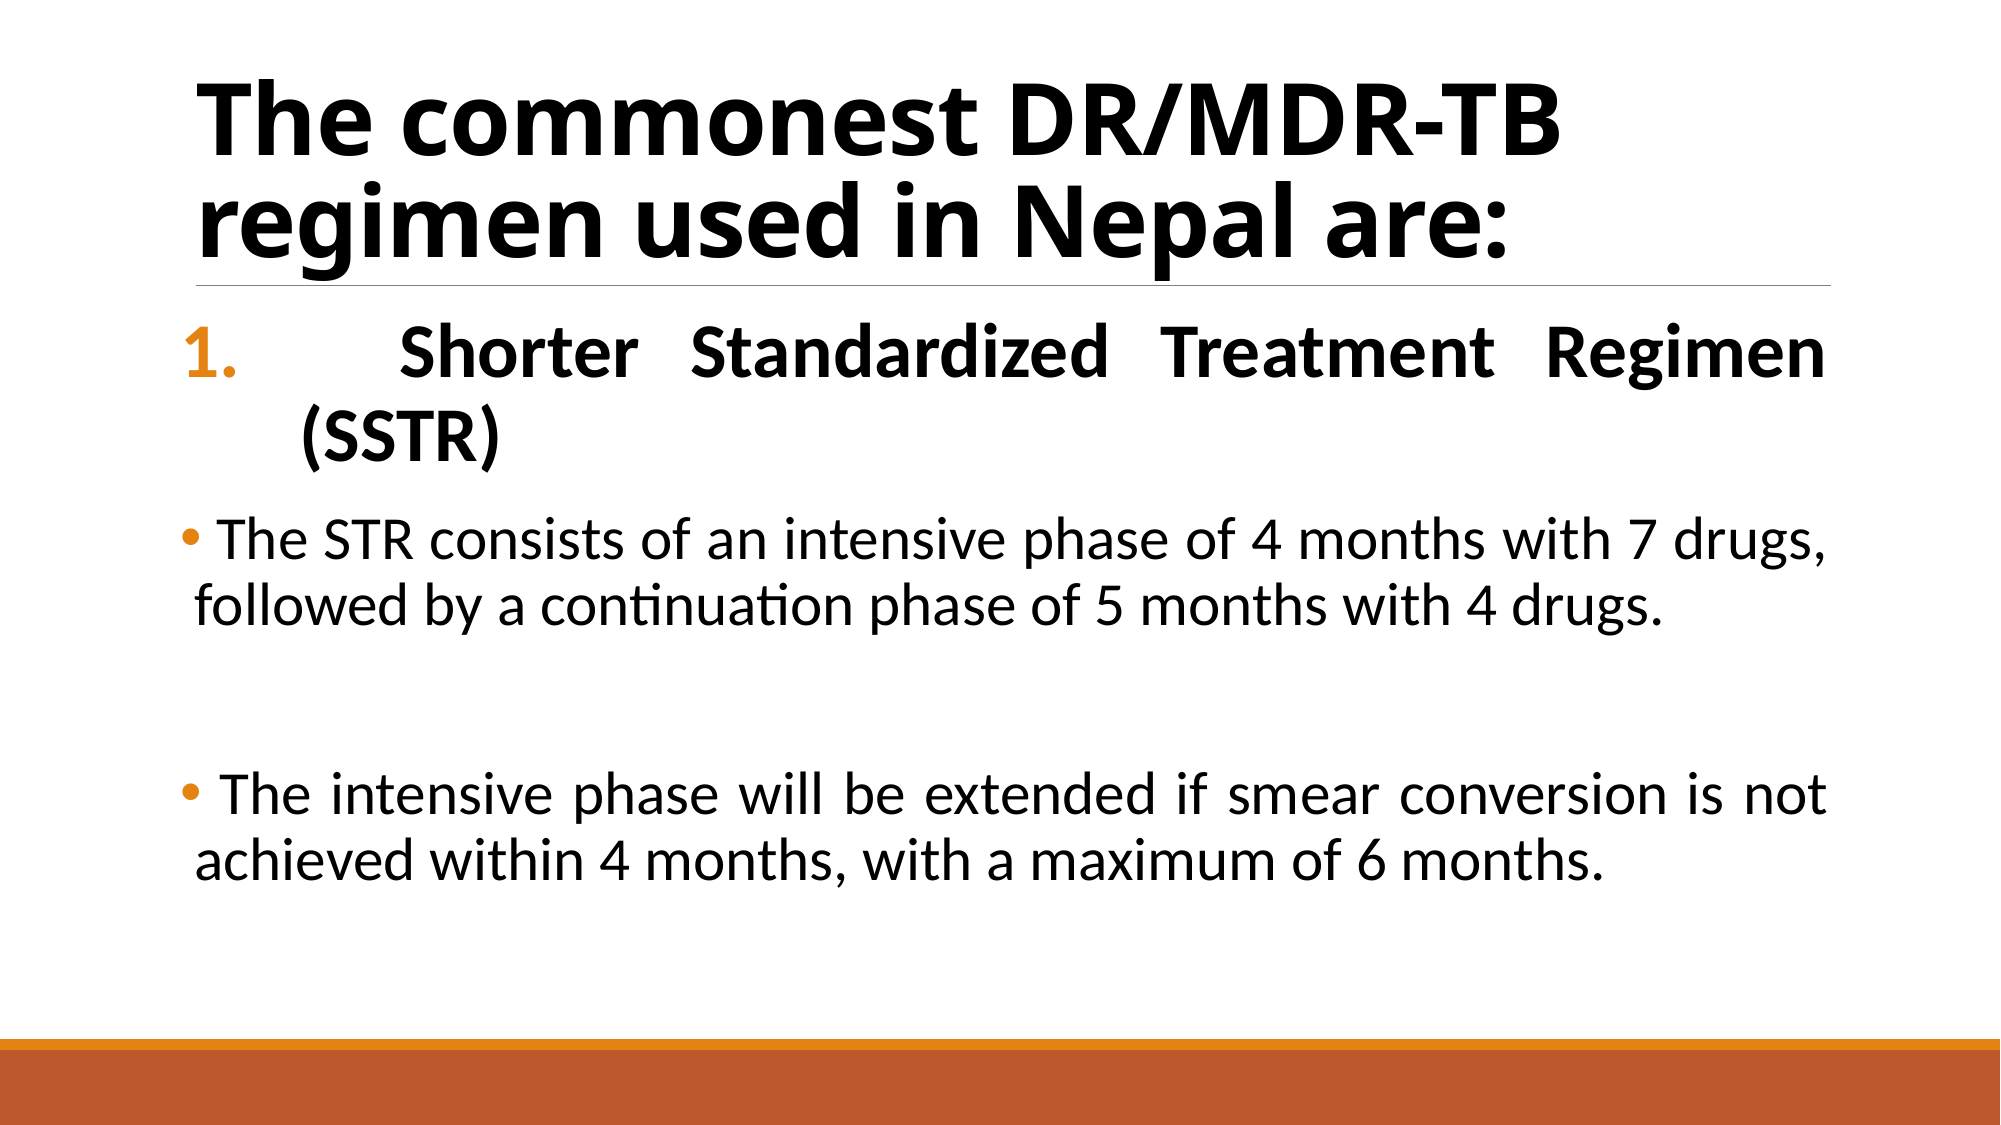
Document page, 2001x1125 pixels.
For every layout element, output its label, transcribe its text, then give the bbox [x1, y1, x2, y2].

title The commonest DR/MDR-TB regimen used in Nepal are: [180, 47, 1830, 285]
list Shorter Standardized Treatment Regimen (SSTR) The STR consists of an intensive phase of 4 months with 7 drugs, followed by a continuation phase of 5 months with 4 drugs. The intensive phase will be extended if smear conversion is not achieved within 4 months, with a maximum of 6 months. [180, 302, 1830, 963]
